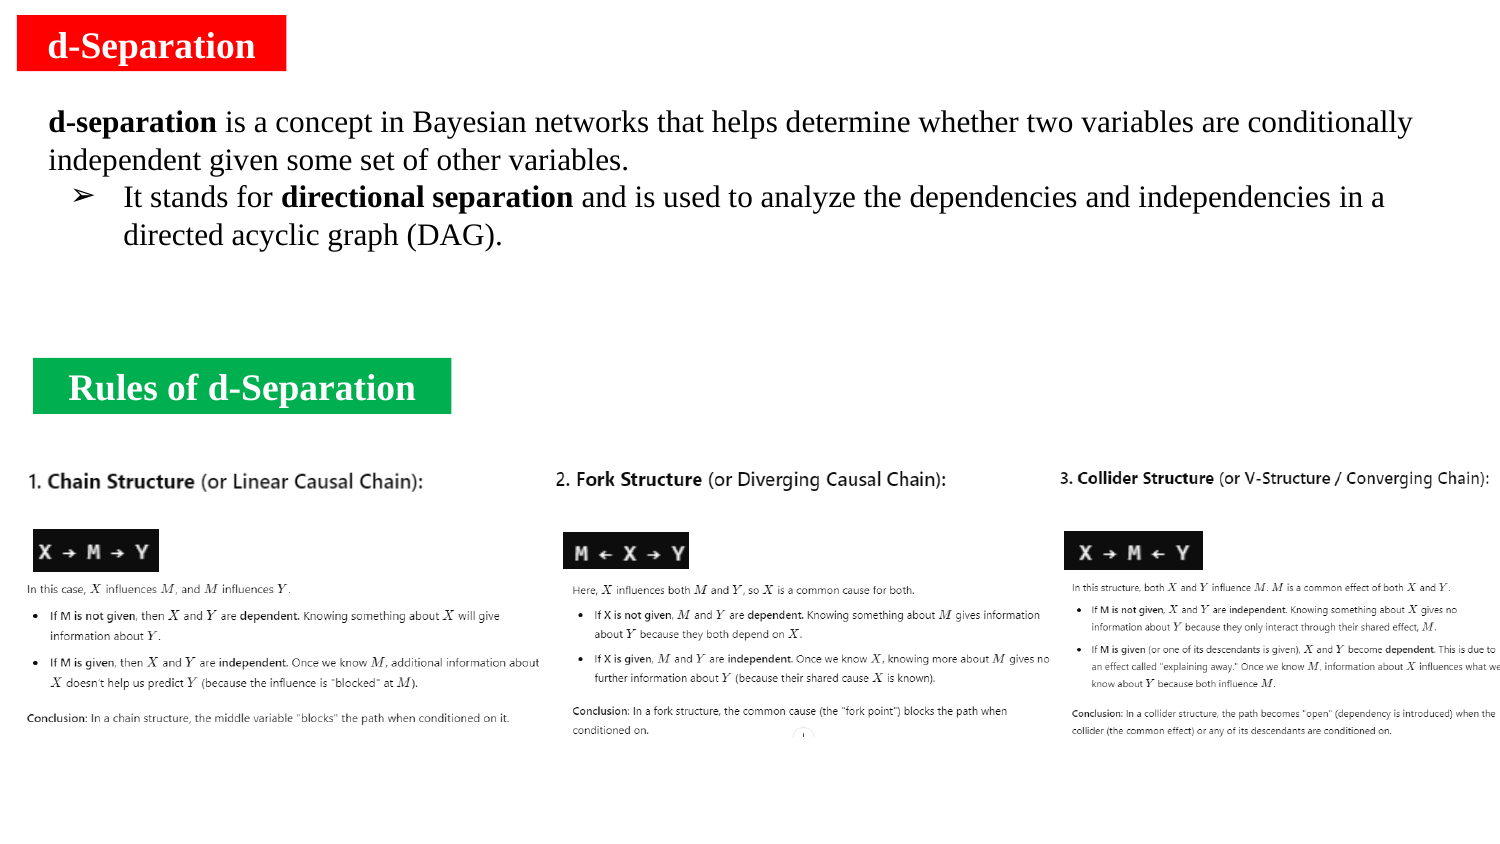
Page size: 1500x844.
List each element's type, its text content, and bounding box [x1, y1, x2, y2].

picture [563, 581, 1055, 737]
picture [1054, 467, 1492, 489]
picture [545, 462, 955, 494]
picture [563, 532, 690, 569]
picture [22, 459, 432, 497]
text_box Rules of d-Separation [33, 357, 452, 414]
picture [33, 529, 159, 572]
picture [1064, 531, 1203, 570]
text_box d-Separation [16, 15, 287, 72]
picture [1064, 579, 1500, 740]
text_box d-separation is a concept in Bayesian networks that helps determine whether two variables are conditionally independent given some set of other variables. It stands for directional separation and is used to analyze the dependencies and independencies in a directed acyclic graph (DAG). [33, 86, 1467, 267]
picture [16, 581, 541, 727]
